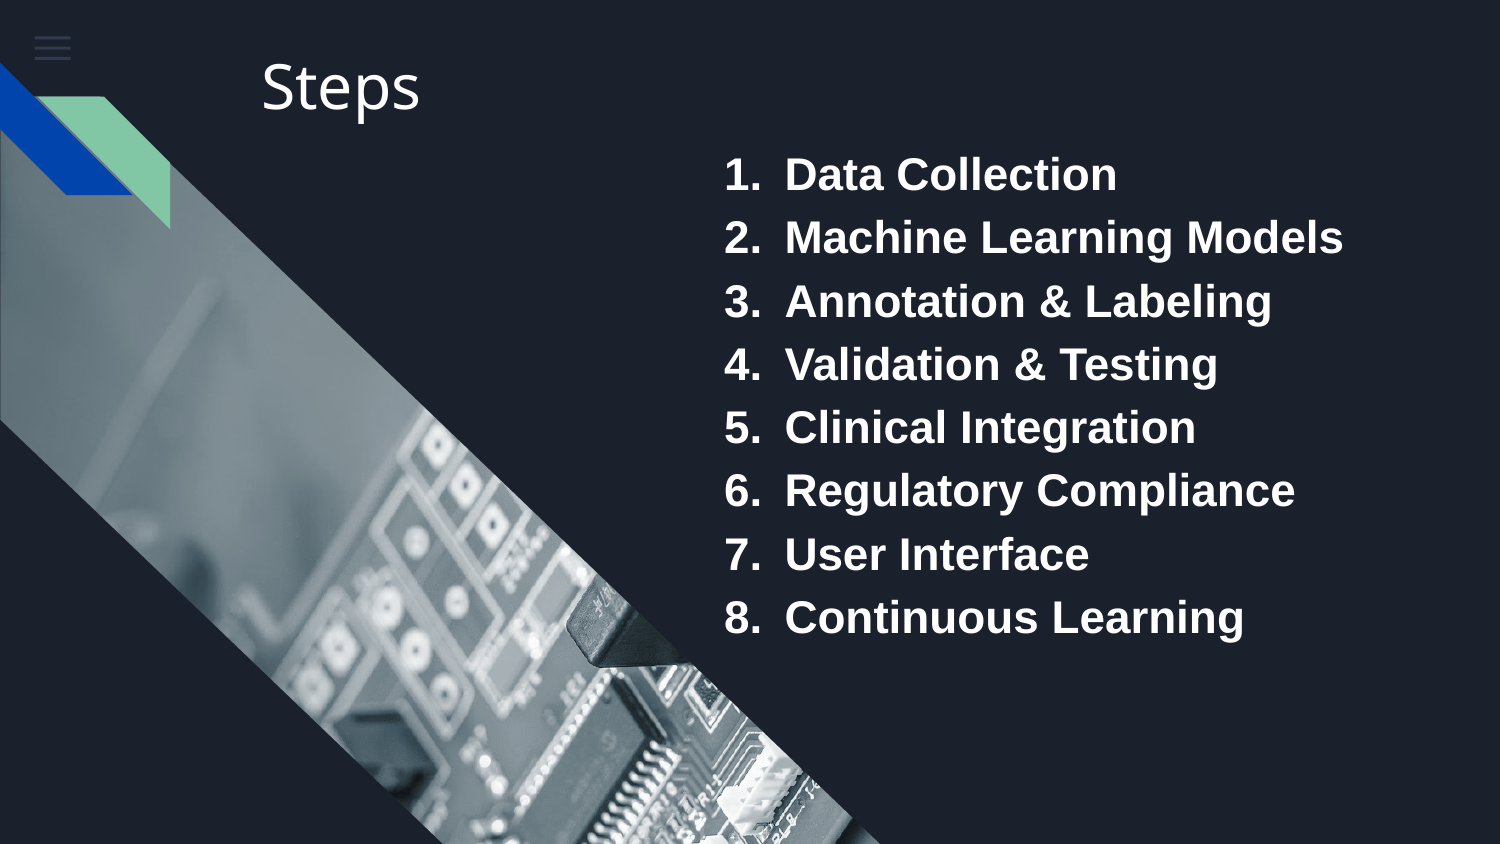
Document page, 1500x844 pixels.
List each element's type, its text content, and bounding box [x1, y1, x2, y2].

text_box Data Collection Machine Learning Models Annotation & Labeling Validation & Testing Clinical Integration Regulatory Compliance User Interface Continuous Learning [694, 121, 1500, 695]
picture [0, 97, 880, 844]
title Steps [246, 31, 577, 143]
